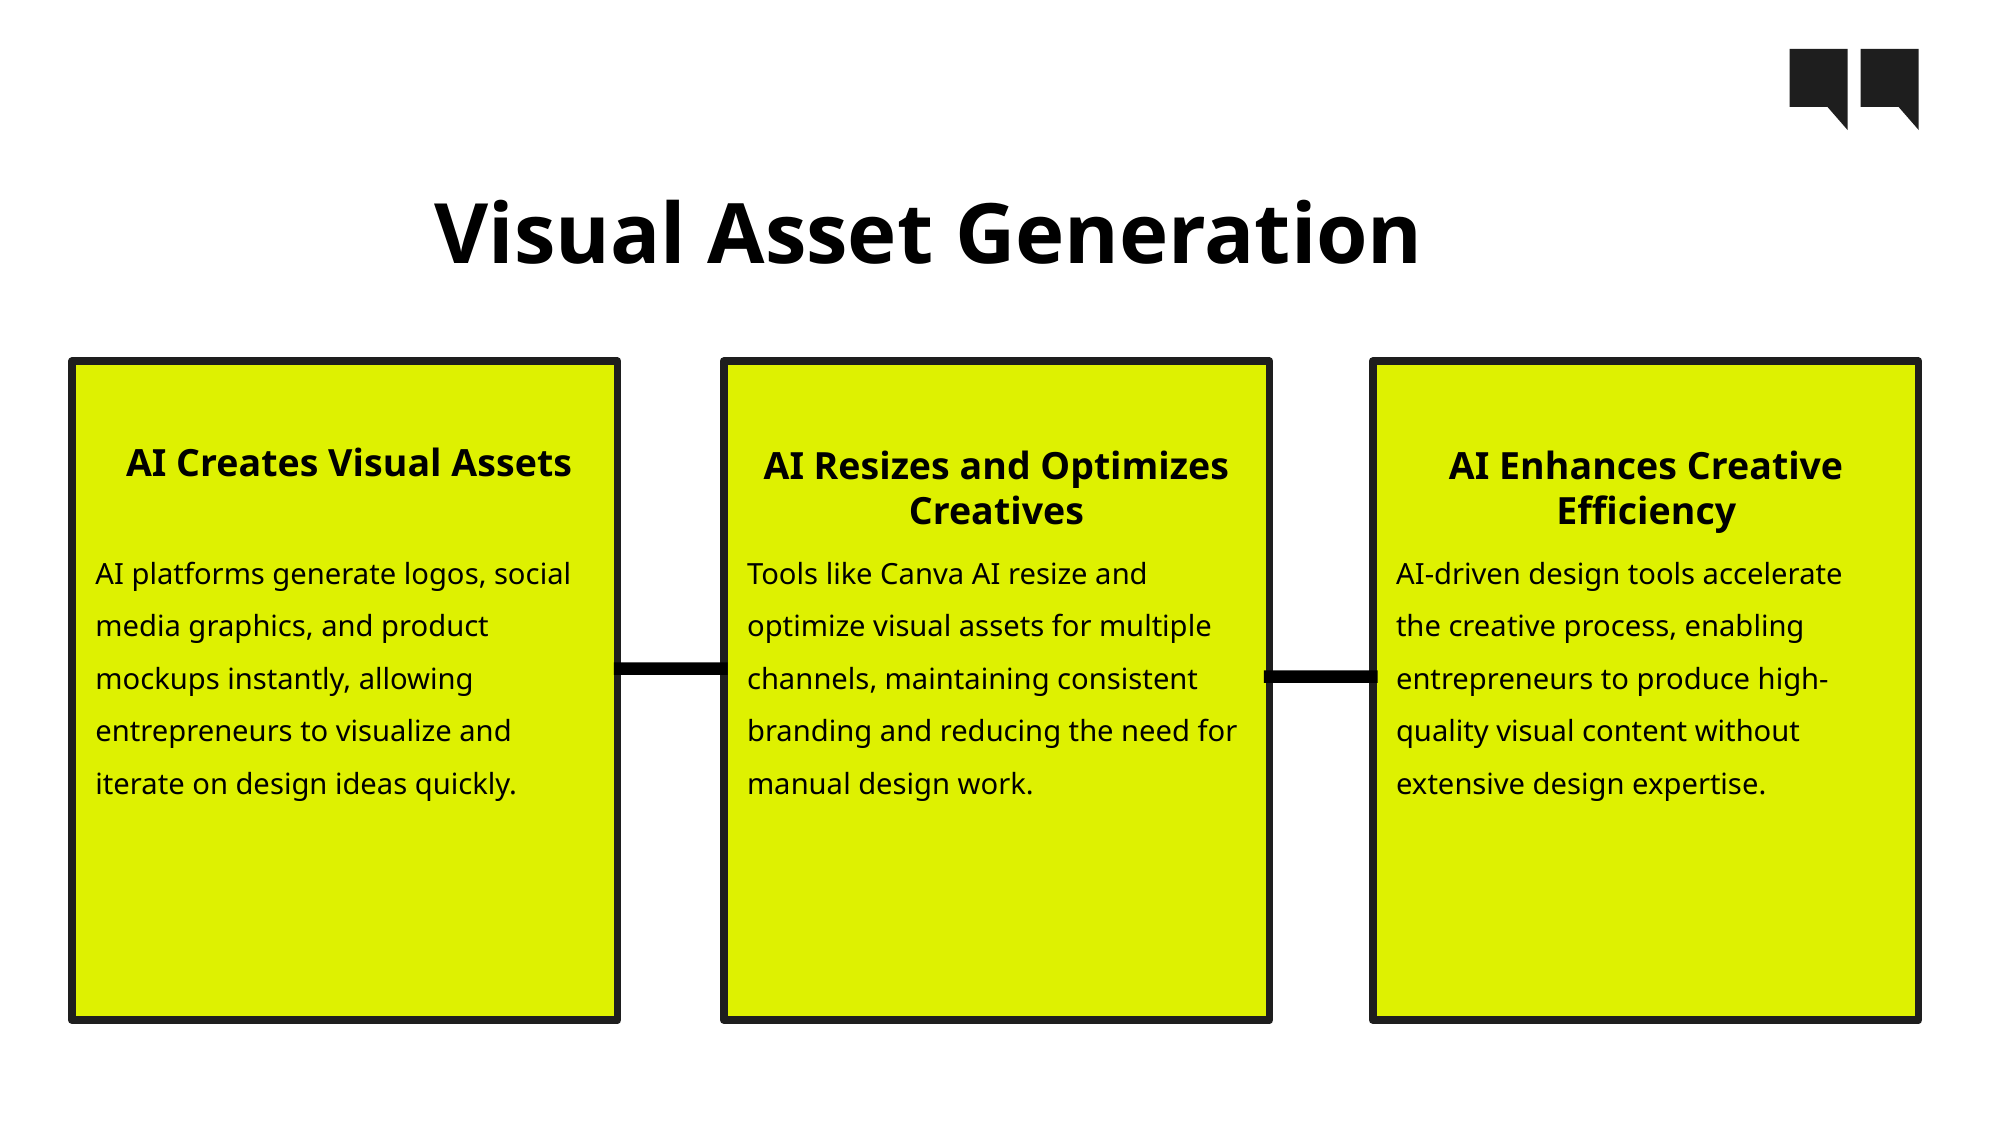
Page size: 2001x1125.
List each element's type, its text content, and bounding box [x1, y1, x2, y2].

text_box Visual Asset Generation [419, 173, 1581, 288]
text_box [1263, 670, 1378, 683]
text_box AI platforms generate logos, social media graphics, and product mockups instantly, allowing entrepreneurs to visualize and iterate on design ideas quickly. [80, 530, 603, 808]
text_box [1789, 48, 1848, 130]
text_box AI Enhances Creative Efficiency [1381, 434, 1912, 540]
text_box AI Resizes and Optimizes Creatives [731, 434, 1262, 540]
text_box [723, 361, 1270, 1021]
text_box [613, 662, 728, 675]
text_box Tools like Canva AI resize and optimize visual assets for multiple channels, maintaining consistent branding and reducing the need for manual design work. [732, 530, 1254, 808]
text_box [1860, 48, 1919, 130]
text_box AI-driven design tools accelerate the creative process, enabling entrepreneurs to produce high-quality visual content without extensive design expertise. [1381, 530, 1903, 808]
text_box AI Creates Visual Assets [84, 430, 615, 491]
text_box [1372, 361, 1919, 1021]
text_box [71, 361, 618, 1021]
